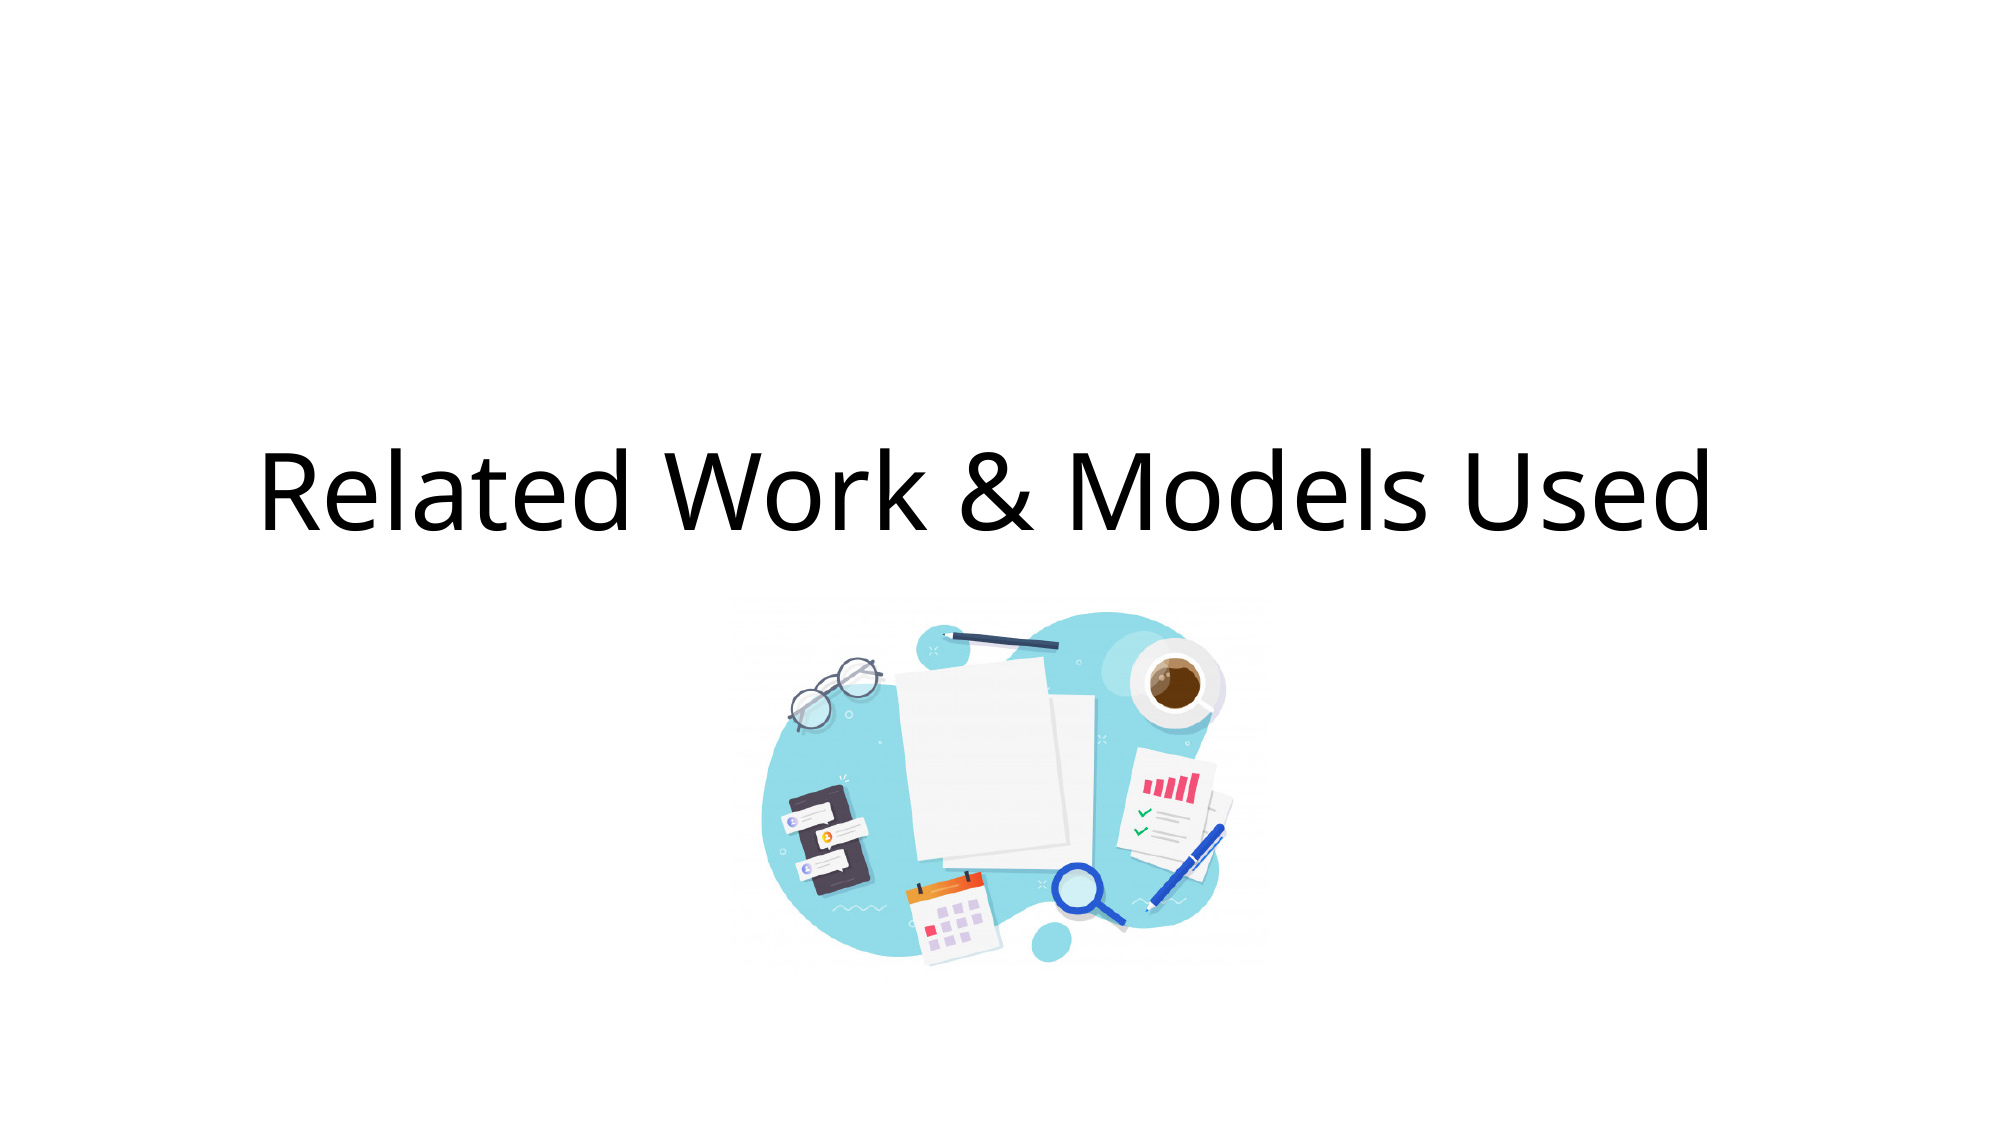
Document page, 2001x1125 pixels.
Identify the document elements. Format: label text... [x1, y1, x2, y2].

title Related Work & Models Used [137, 427, 1863, 596]
picture [730, 595, 1270, 983]
